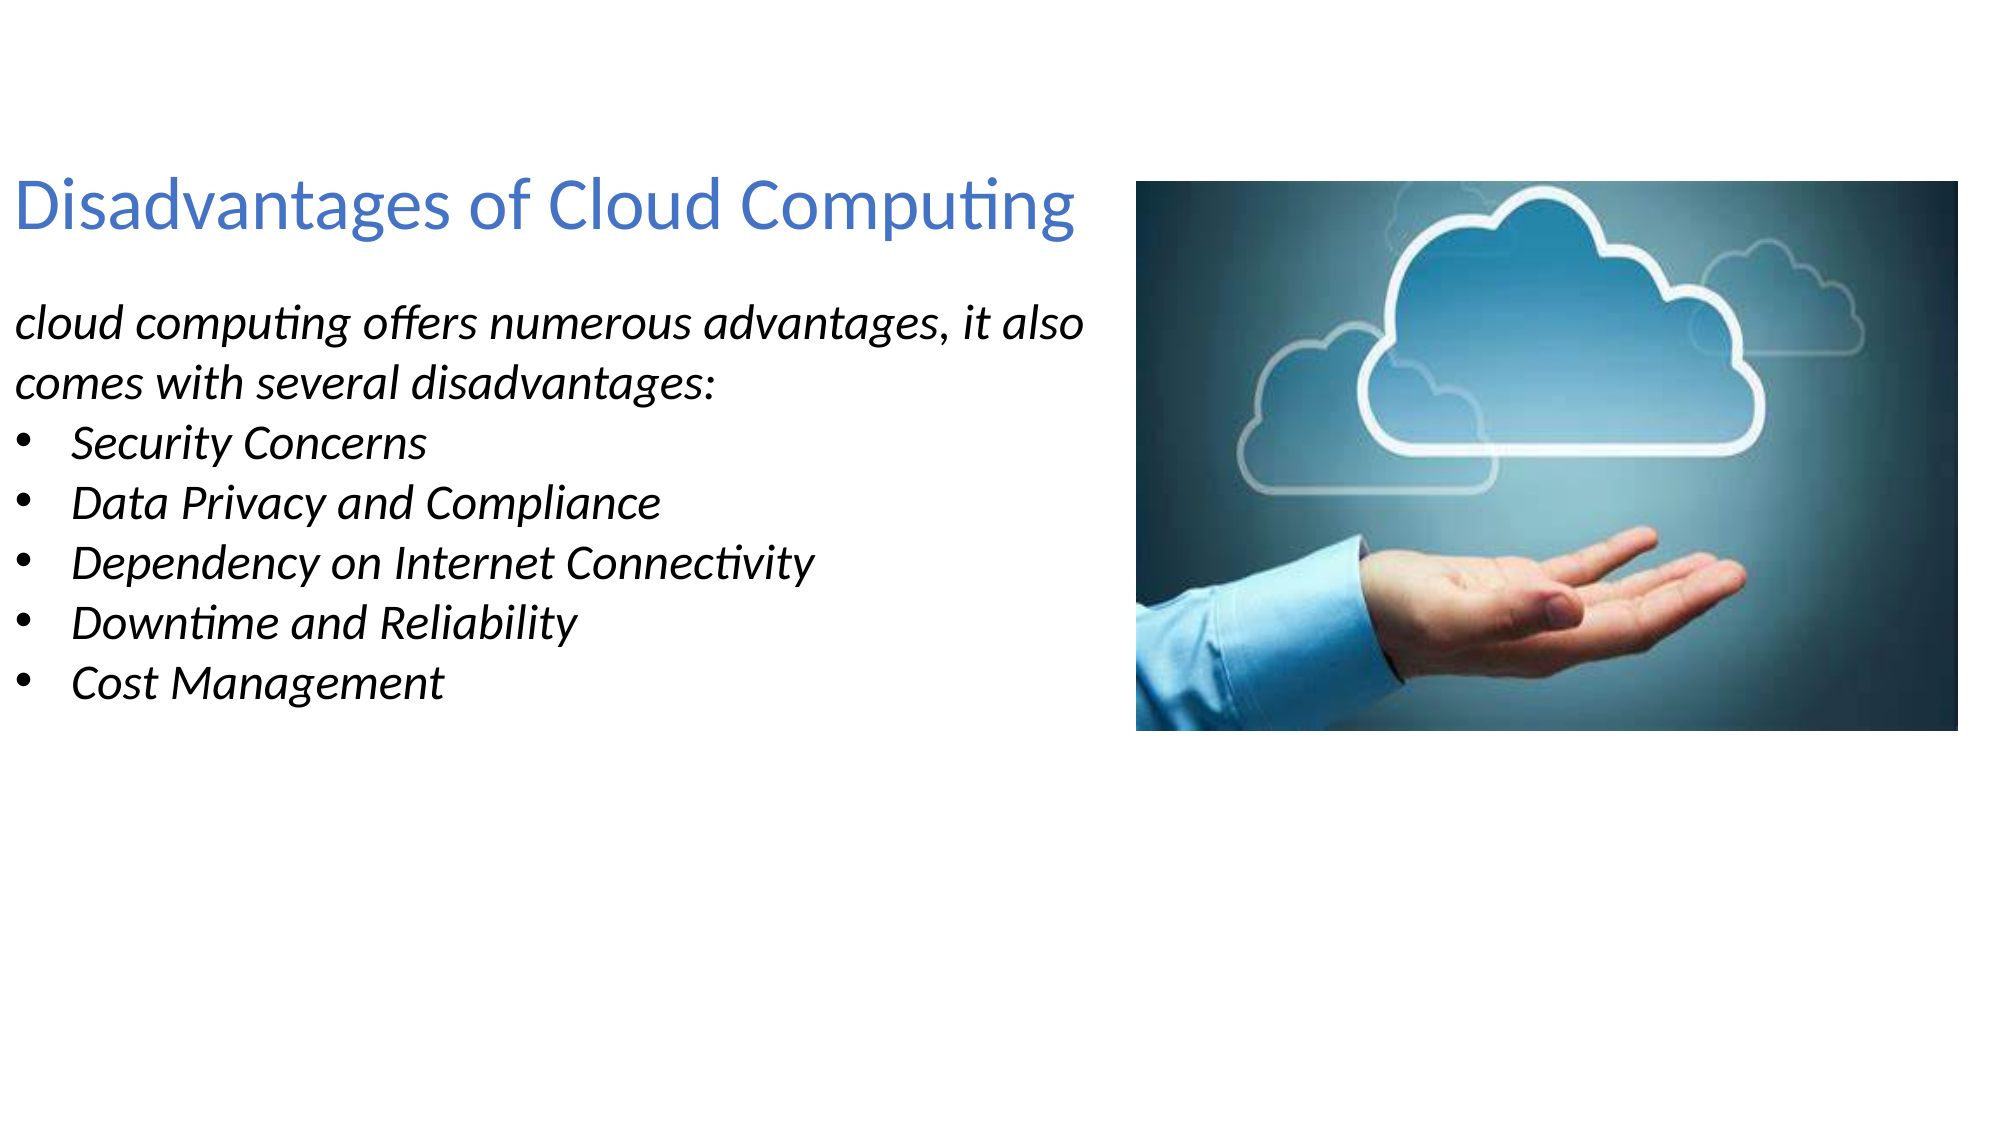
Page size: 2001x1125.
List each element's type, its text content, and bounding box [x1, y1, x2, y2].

picture [1136, 181, 1958, 731]
text_box Disadvantages of Cloud Computing cloud computing offers numerous advantages, it also comes with several disadvantages: Security Concerns Data Privacy and Compliance Dependency on Internet Connectivity Downtime and Reliability Cost Management [0, 57, 1152, 717]
